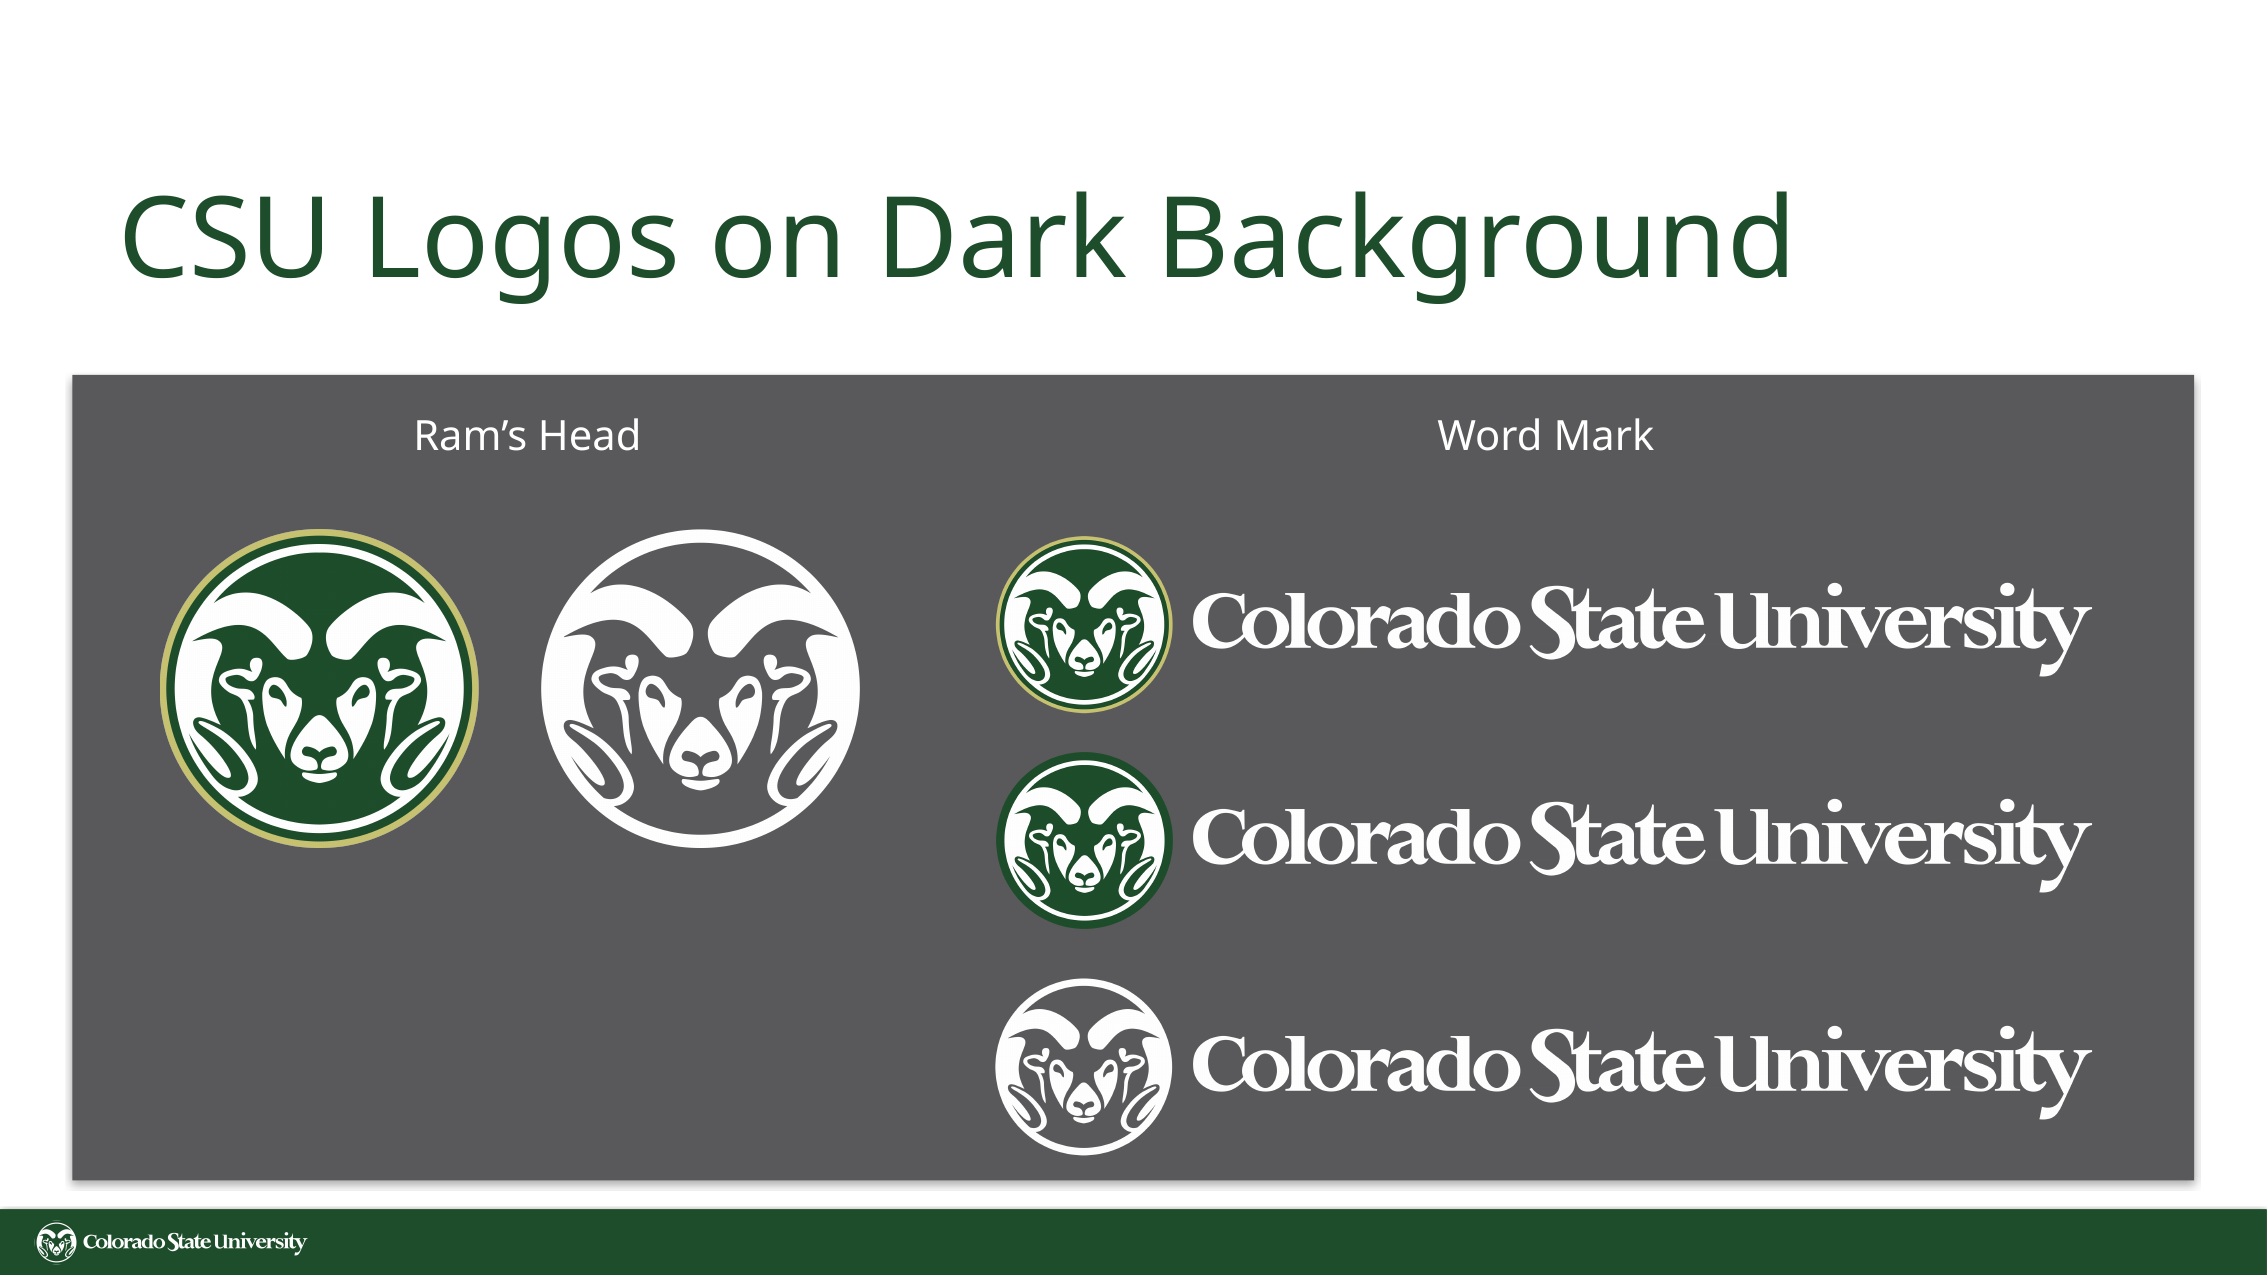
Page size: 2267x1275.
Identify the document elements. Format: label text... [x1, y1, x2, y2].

picture [160, 528, 479, 848]
title CSU Logos on Dark Background [103, 148, 2164, 316]
picture [24, 1209, 319, 1275]
text_box [72, 374, 2195, 1181]
text_box Word Mark [1422, 401, 1670, 466]
text_box Ram’s Head [398, 401, 657, 466]
picture [953, 490, 2138, 1199]
picture [541, 528, 860, 848]
